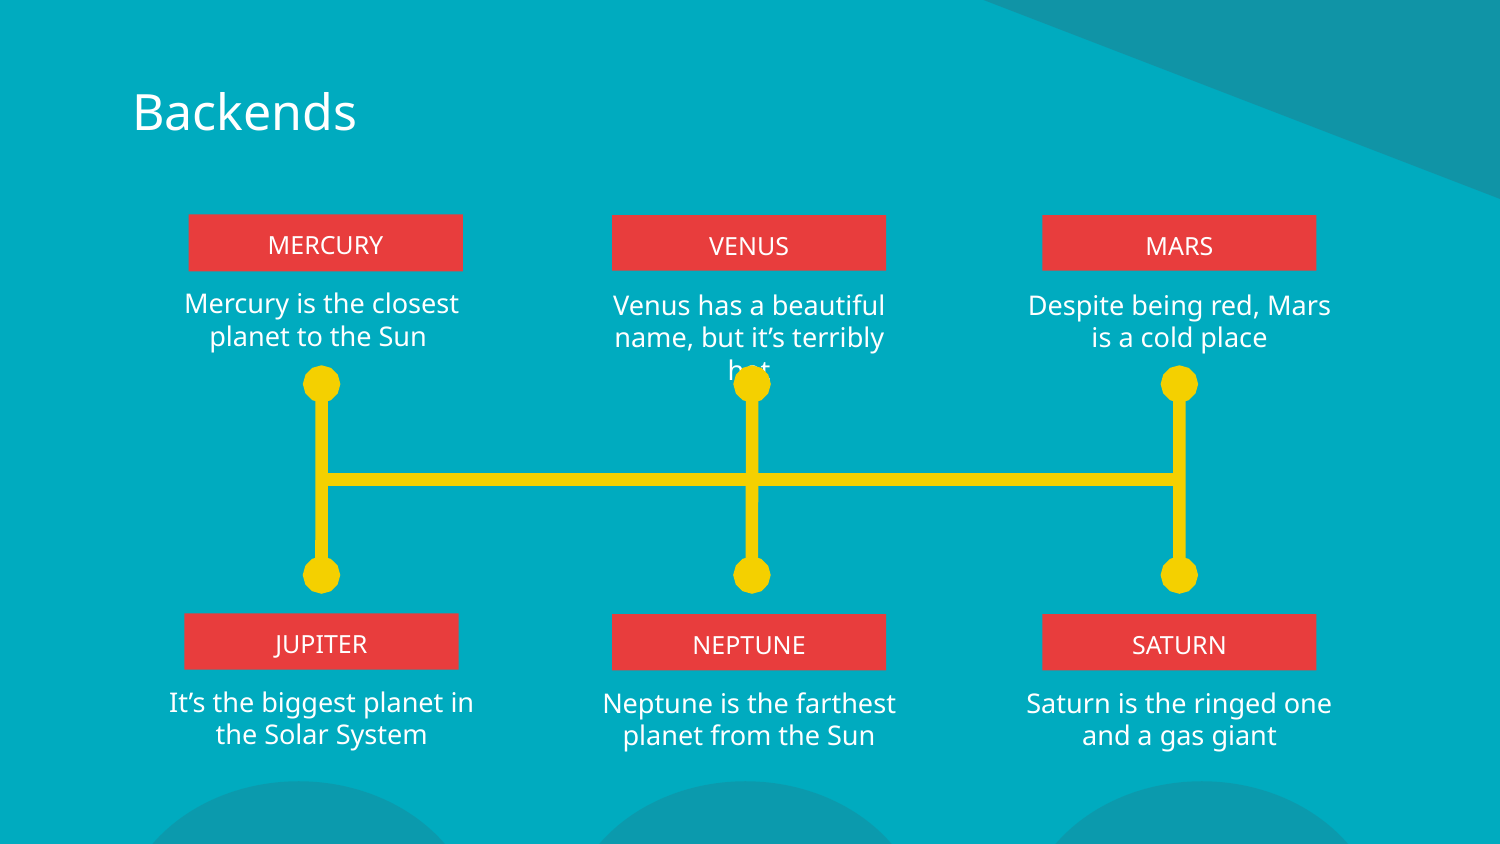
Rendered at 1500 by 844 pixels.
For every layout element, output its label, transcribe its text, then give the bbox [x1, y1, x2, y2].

subtitle MERCURY [188, 214, 463, 271]
subtitle SATURN [1042, 614, 1317, 671]
subtitle MARS [1042, 215, 1317, 271]
subtitle It’s the biggest planet in the Solar System [149, 670, 494, 784]
subtitle Mercury is the closest planet to the Sun [149, 271, 494, 383]
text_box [321, 383, 1180, 576]
subtitle Despite being red, Mars is a cold place [1007, 272, 1352, 384]
subtitle Saturn is the ringed one and a gas giant [1007, 671, 1352, 784]
title Backends [116, 63, 1383, 158]
subtitle Neptune is the farthest planet from the Sun [577, 671, 921, 784]
subtitle NEPTUNE [612, 614, 887, 671]
subtitle Venus has a beautiful name, but it’s terribly hot [577, 272, 921, 382]
subtitle JUPITER [184, 613, 459, 670]
subtitle VENUS [612, 215, 887, 271]
